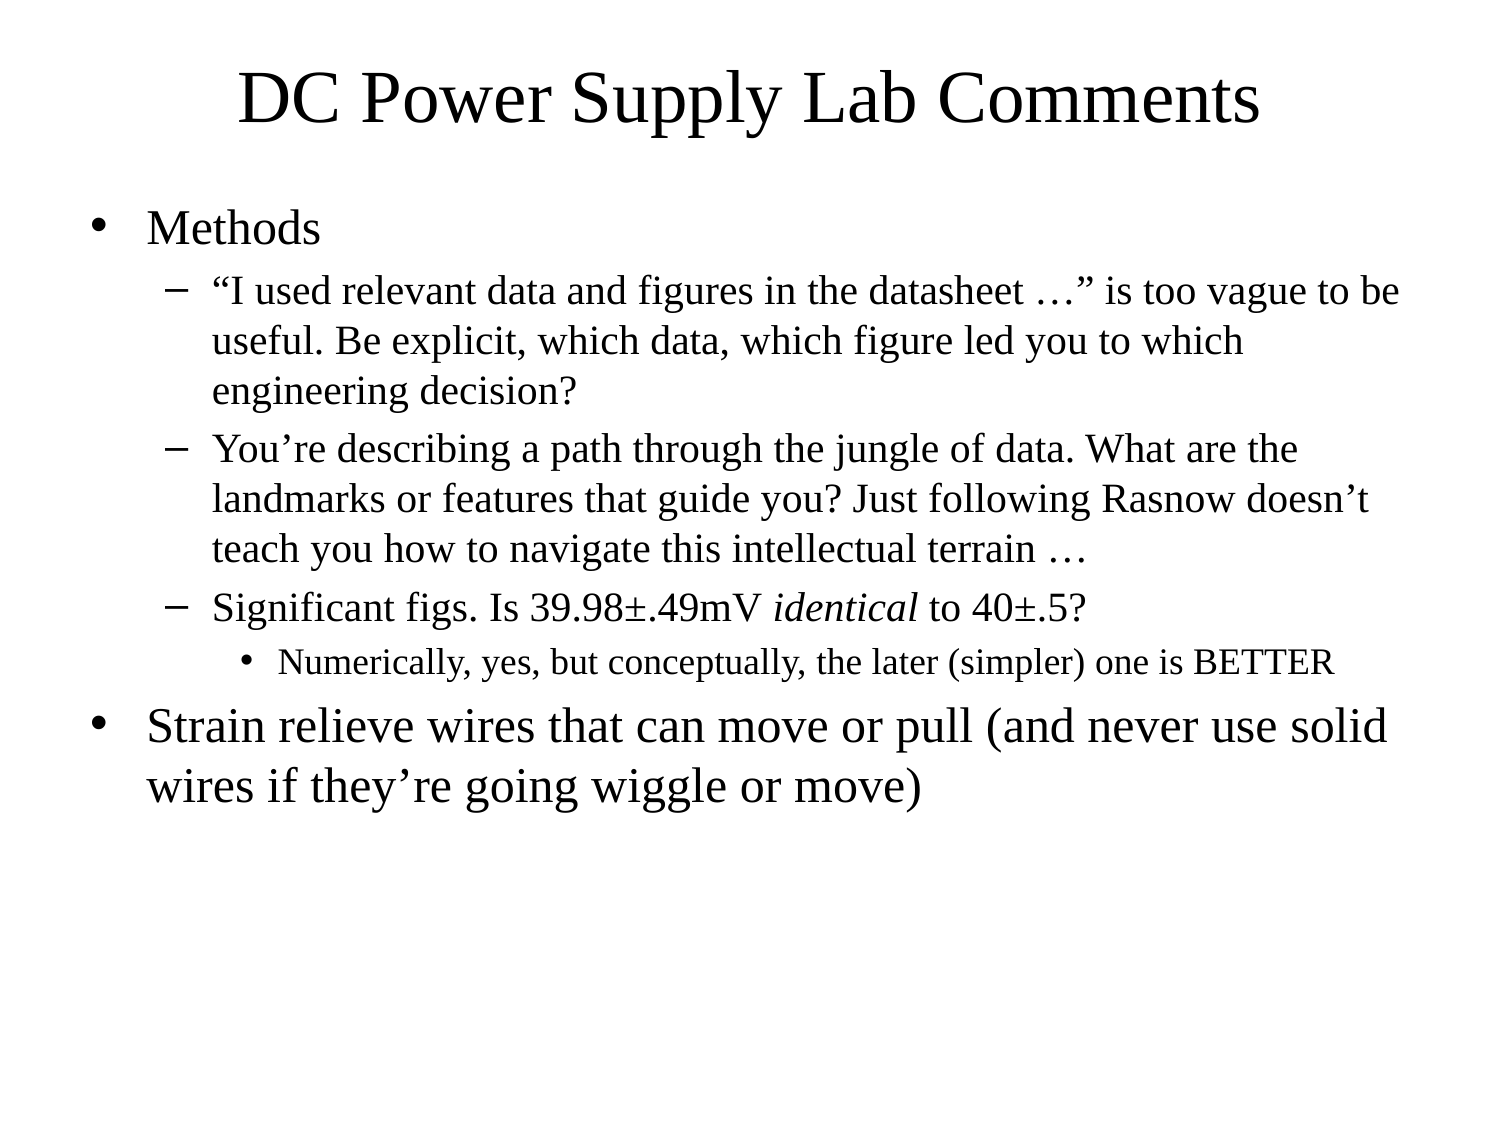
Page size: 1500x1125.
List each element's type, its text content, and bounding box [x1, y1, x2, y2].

title DC Power Supply Lab Comments [75, 0, 1425, 186]
list Methods “I used relevant data and figures in the datasheet …” is too vague to be useful. Be explicit, which data, which figure led you to which engineering decision? You’re describing a path through the jungle of data. What are the landmarks or features that guide you? Just following Rasnow doesn’t teach you how to navigate this intellectual terrain … Significant figs. Is 39.98±.49mV identical to 40±.5? Numerically, yes, but conceptually, the later (simpler) one is BETTER Strain relieve wires that can move or pull (and never use solid wires if they’re going wiggle or move) [75, 186, 1425, 1005]
